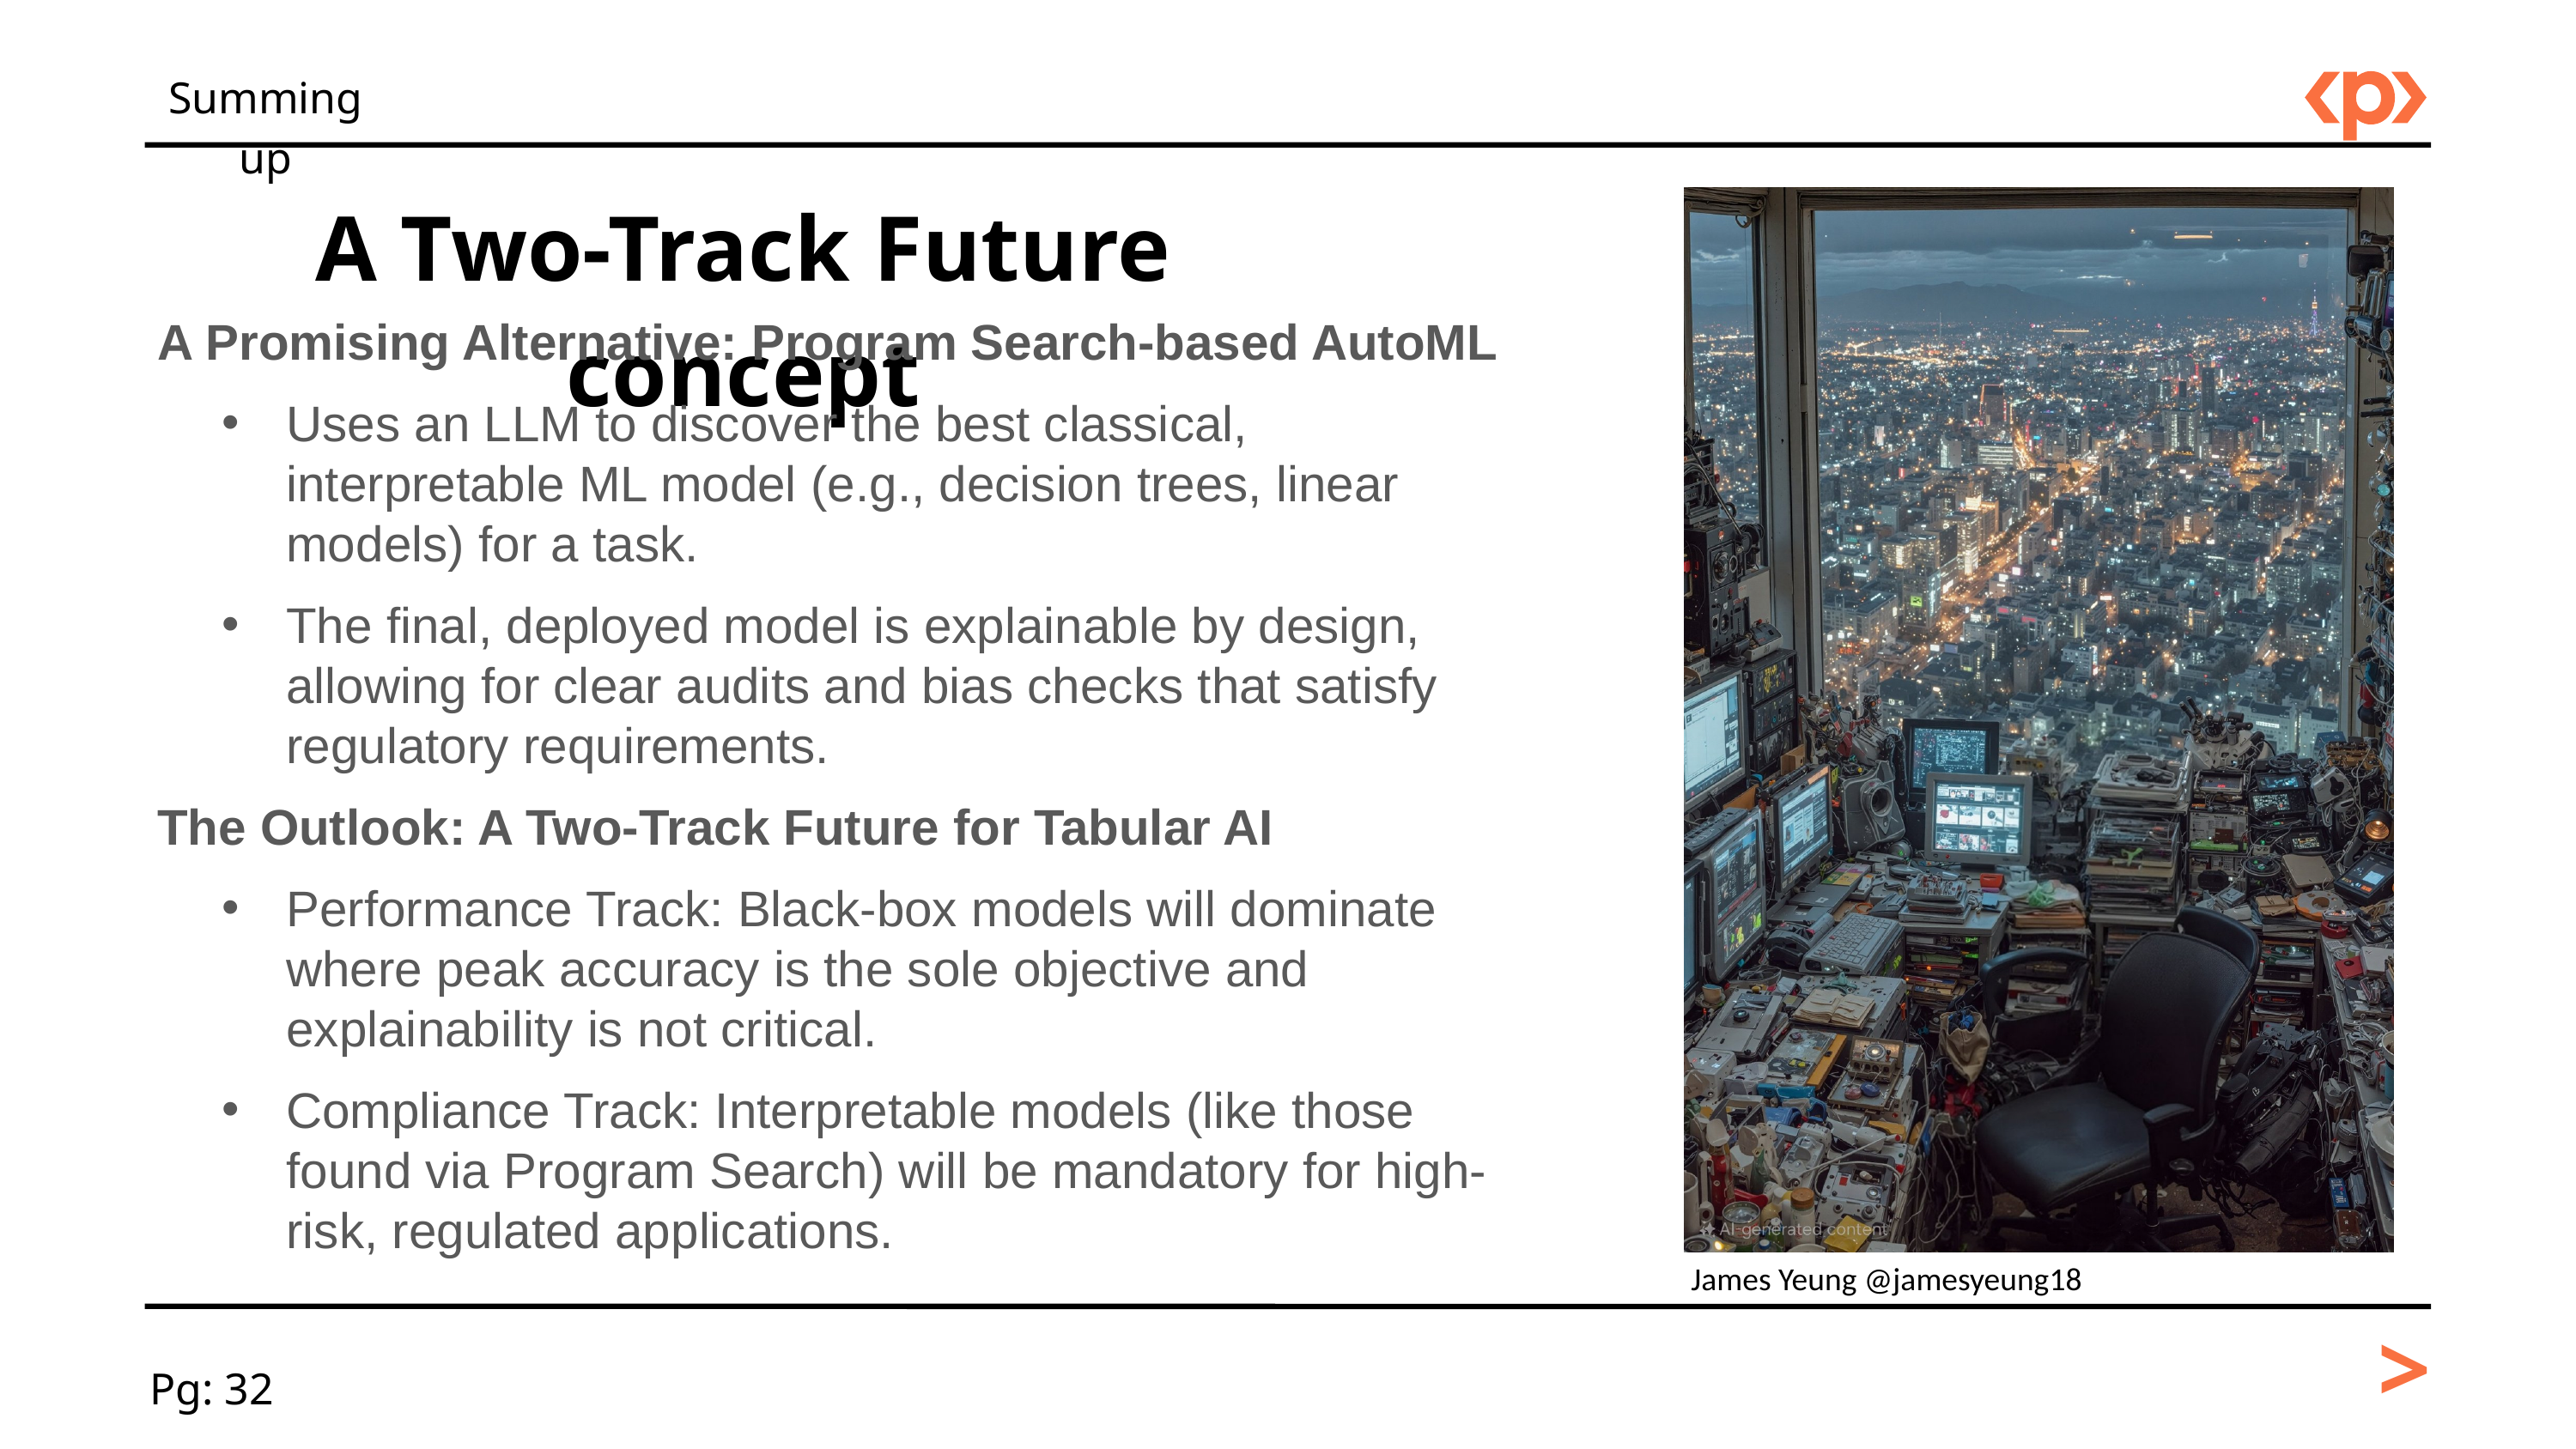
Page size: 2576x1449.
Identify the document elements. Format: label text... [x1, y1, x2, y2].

text_box A Promising Alternative: Program Search-based AutoML Uses an LLM to discover the best classical, interpretable ML model (e.g., decision trees, linear models) for a task. The final, deployed model is explainable by design, allowing for clear audits and bias checks that satisfy regulatory requirements. The Outlook: A Two-Track Future for Tabular AI Performance Track: Black-box models will dominate where peak accuracy is the sole objective and explainability is not critical. Compliance Track: Interpretable models (like those found via Program Search) will be mandatory for high-risk, regulated applications. [144, 304, 1546, 1407]
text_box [2300, 66, 2432, 145]
text_box Summing up [144, 62, 387, 183]
text_box Pg: 32 [144, 1353, 279, 1414]
text_box > [2378, 1343, 2432, 1422]
picture [1683, 187, 2394, 1252]
text_box A Two-Track Future concept [144, 173, 1342, 304]
text_box James Yeung @jamesyeung18 [1678, 1252, 2576, 1343]
